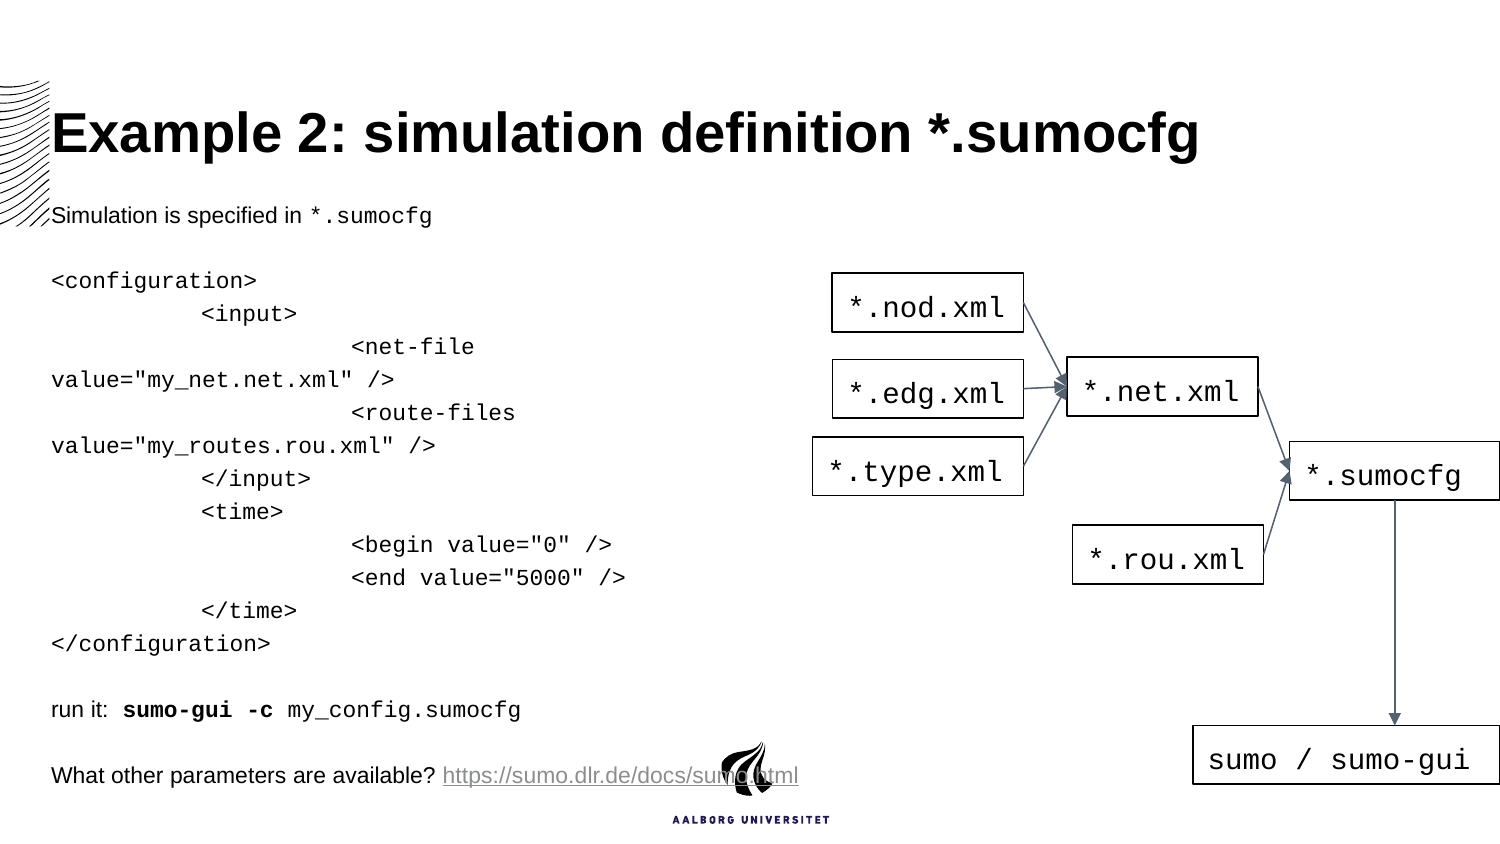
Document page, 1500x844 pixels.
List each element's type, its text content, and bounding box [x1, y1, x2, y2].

text_box *.sumocfg [1293, 441, 1500, 501]
list Simulation is specified in *.sumocfg <configuration> <input> <net-file value="my_net.net.xml" /> <route-files value="my_routes.rou.xml" /> </input> <time> <begin value="0" /> <end value="5000" /> </time> </configuration> run it: sumo-gui -c my_config.sumocfg What other parameters are available? https://sumo.dlr.de/docs/sumo.html [51, 189, 833, 750]
text_box *.nod.xml [832, 273, 1024, 332]
text_box *.edg.xml [832, 359, 1018, 418]
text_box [1023, 302, 1068, 384]
text_box *.type.xml [812, 436, 1024, 496]
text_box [1263, 470, 1290, 555]
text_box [1257, 386, 1290, 472]
text_box sumo / sumo-gui [1192, 725, 1500, 784]
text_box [1023, 386, 1067, 467]
text_box *.net.xml [1072, 357, 1258, 416]
text_box *.rou.xml [1072, 525, 1264, 584]
title Example 2: simulation definition *.sumocfg [51, 72, 1449, 167]
